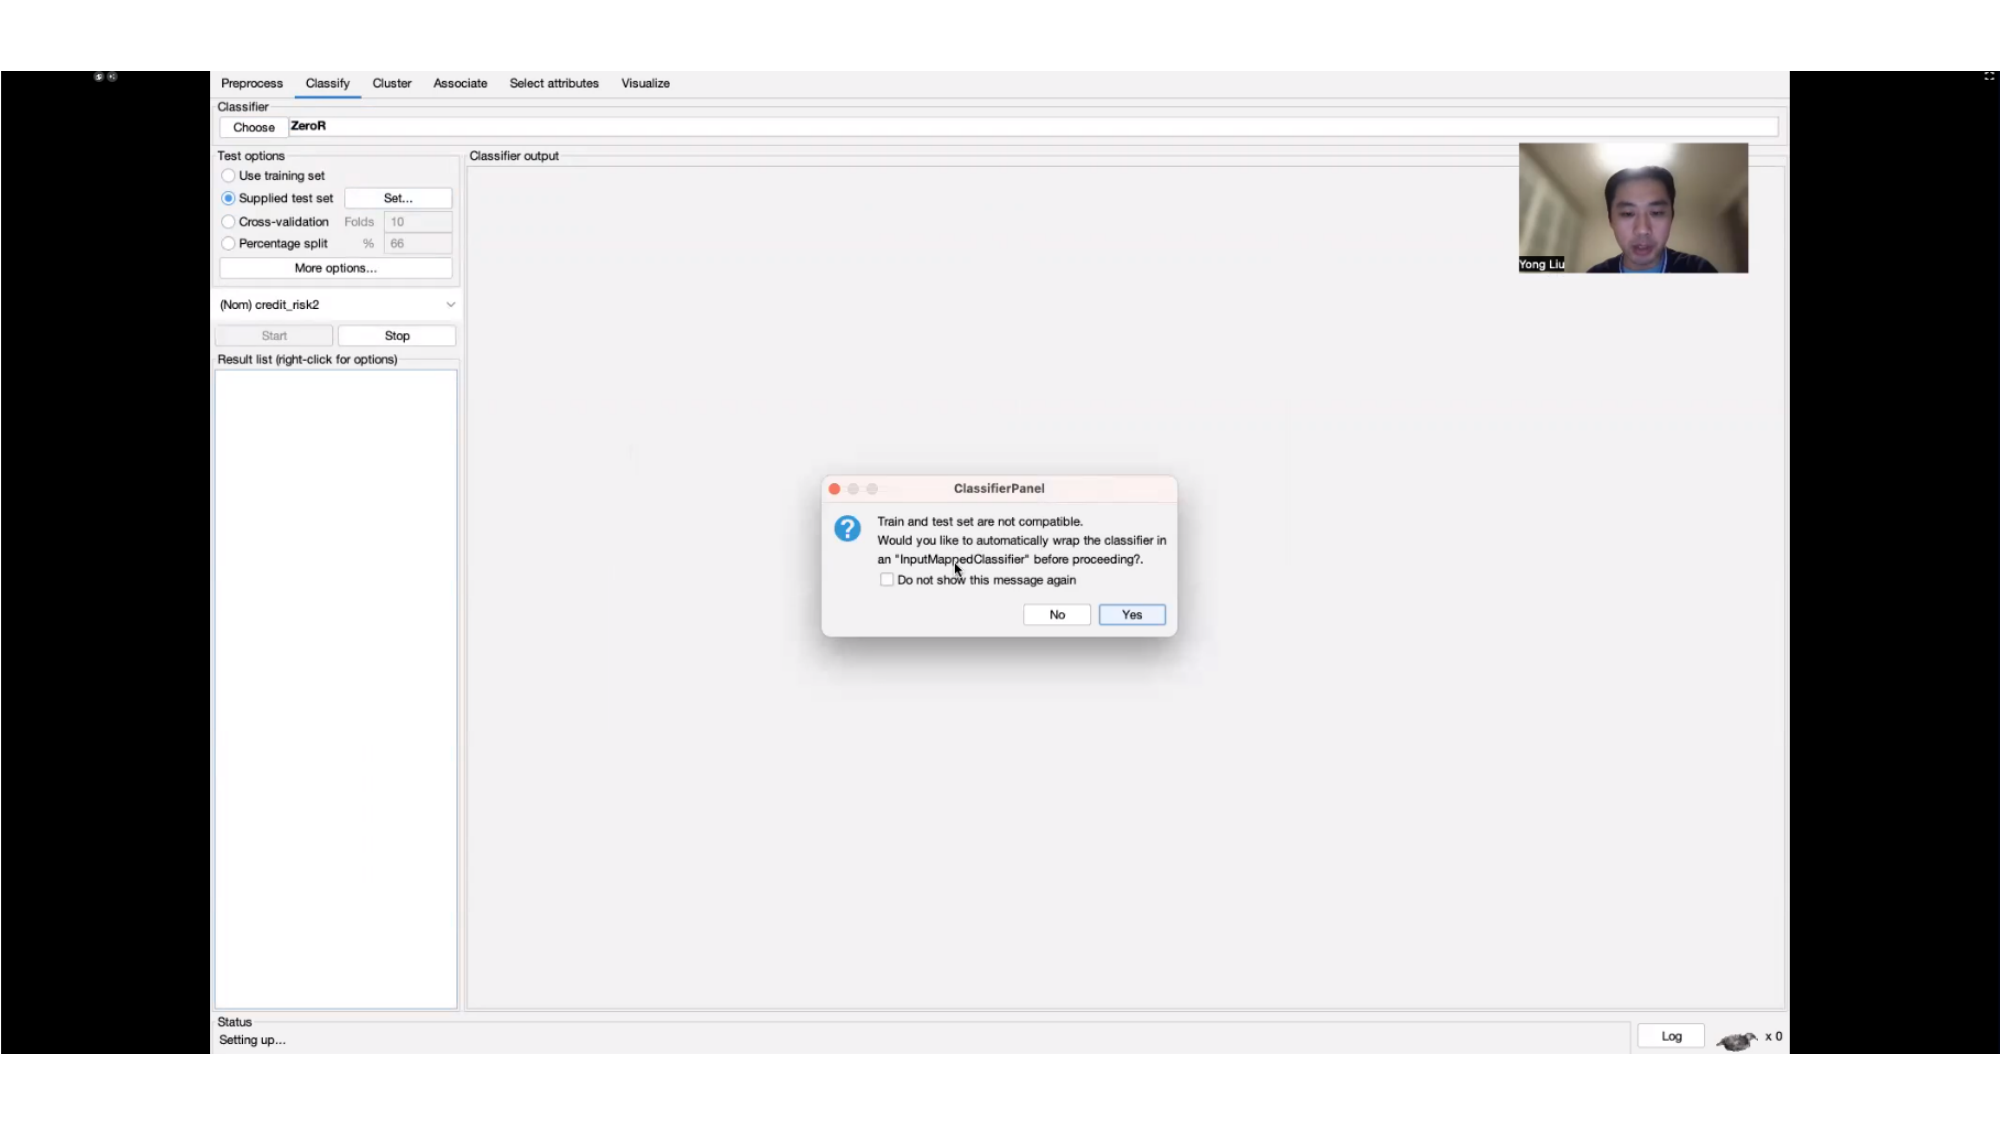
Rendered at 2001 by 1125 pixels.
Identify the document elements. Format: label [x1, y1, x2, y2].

picture [0, 71, 2000, 1054]
